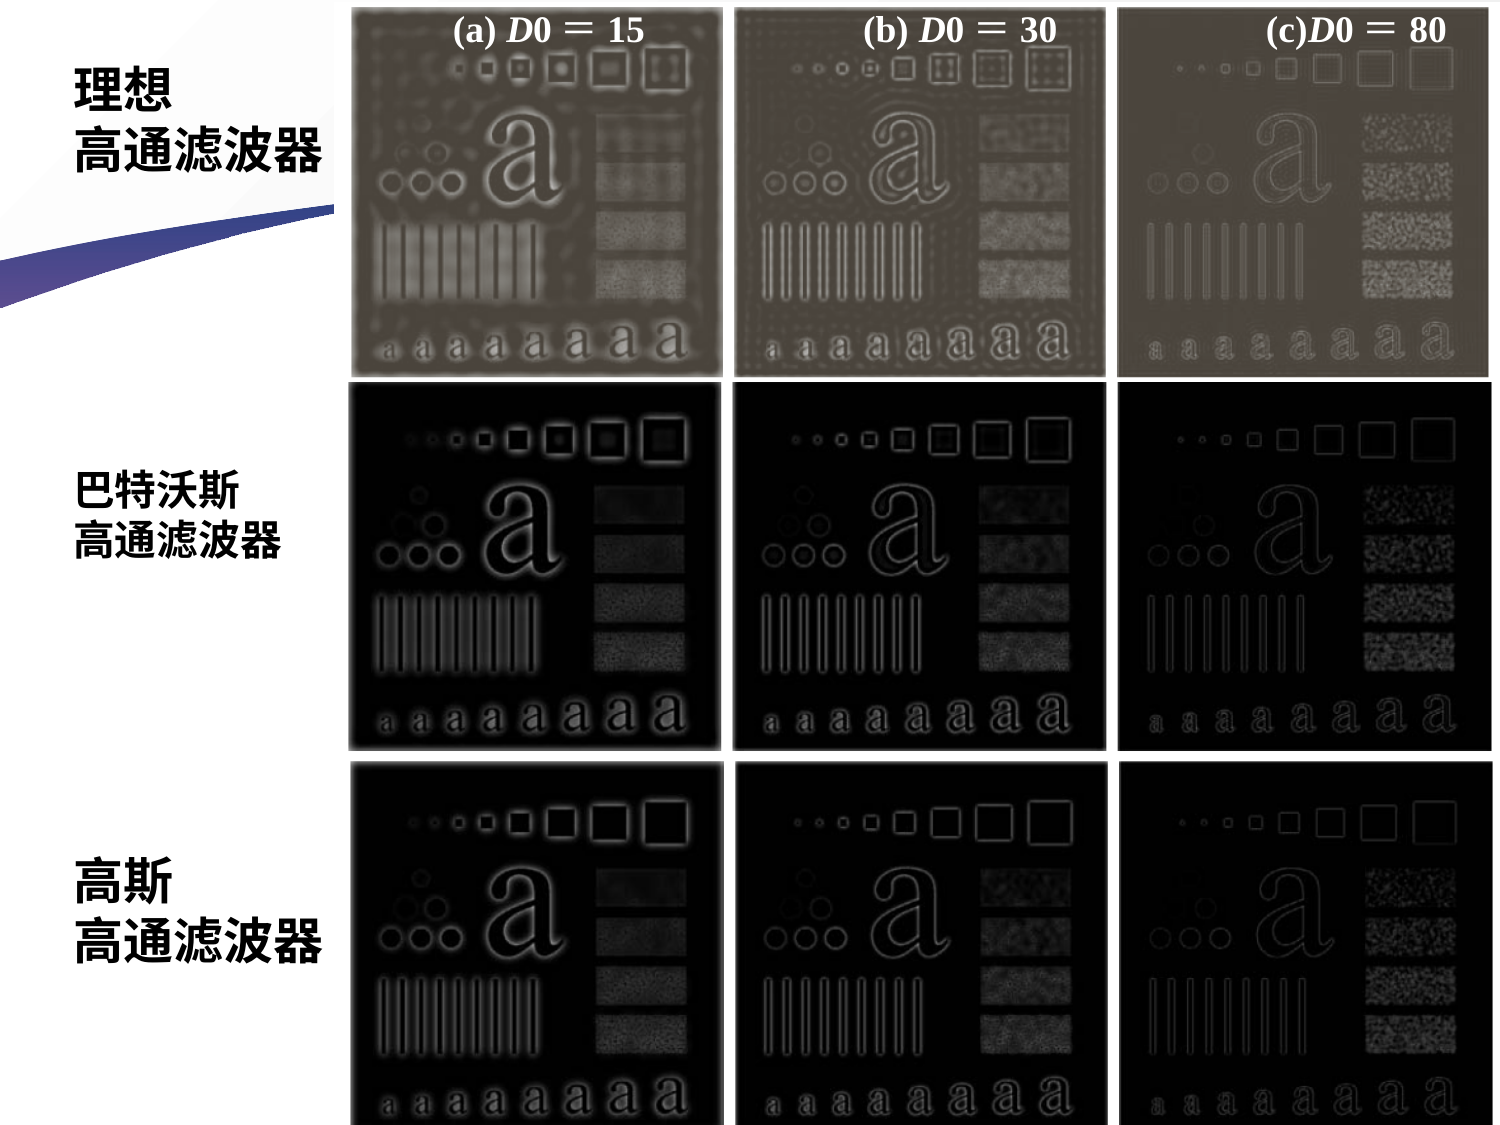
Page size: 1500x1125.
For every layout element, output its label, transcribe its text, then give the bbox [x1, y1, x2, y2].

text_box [334, 2, 1500, 1125]
text_box 高斯 高通滤波器 [58, 842, 334, 977]
text_box 巴特沃斯 高通滤波器 [58, 456, 334, 572]
text_box 理想 高通滤波器 [58, 50, 334, 186]
